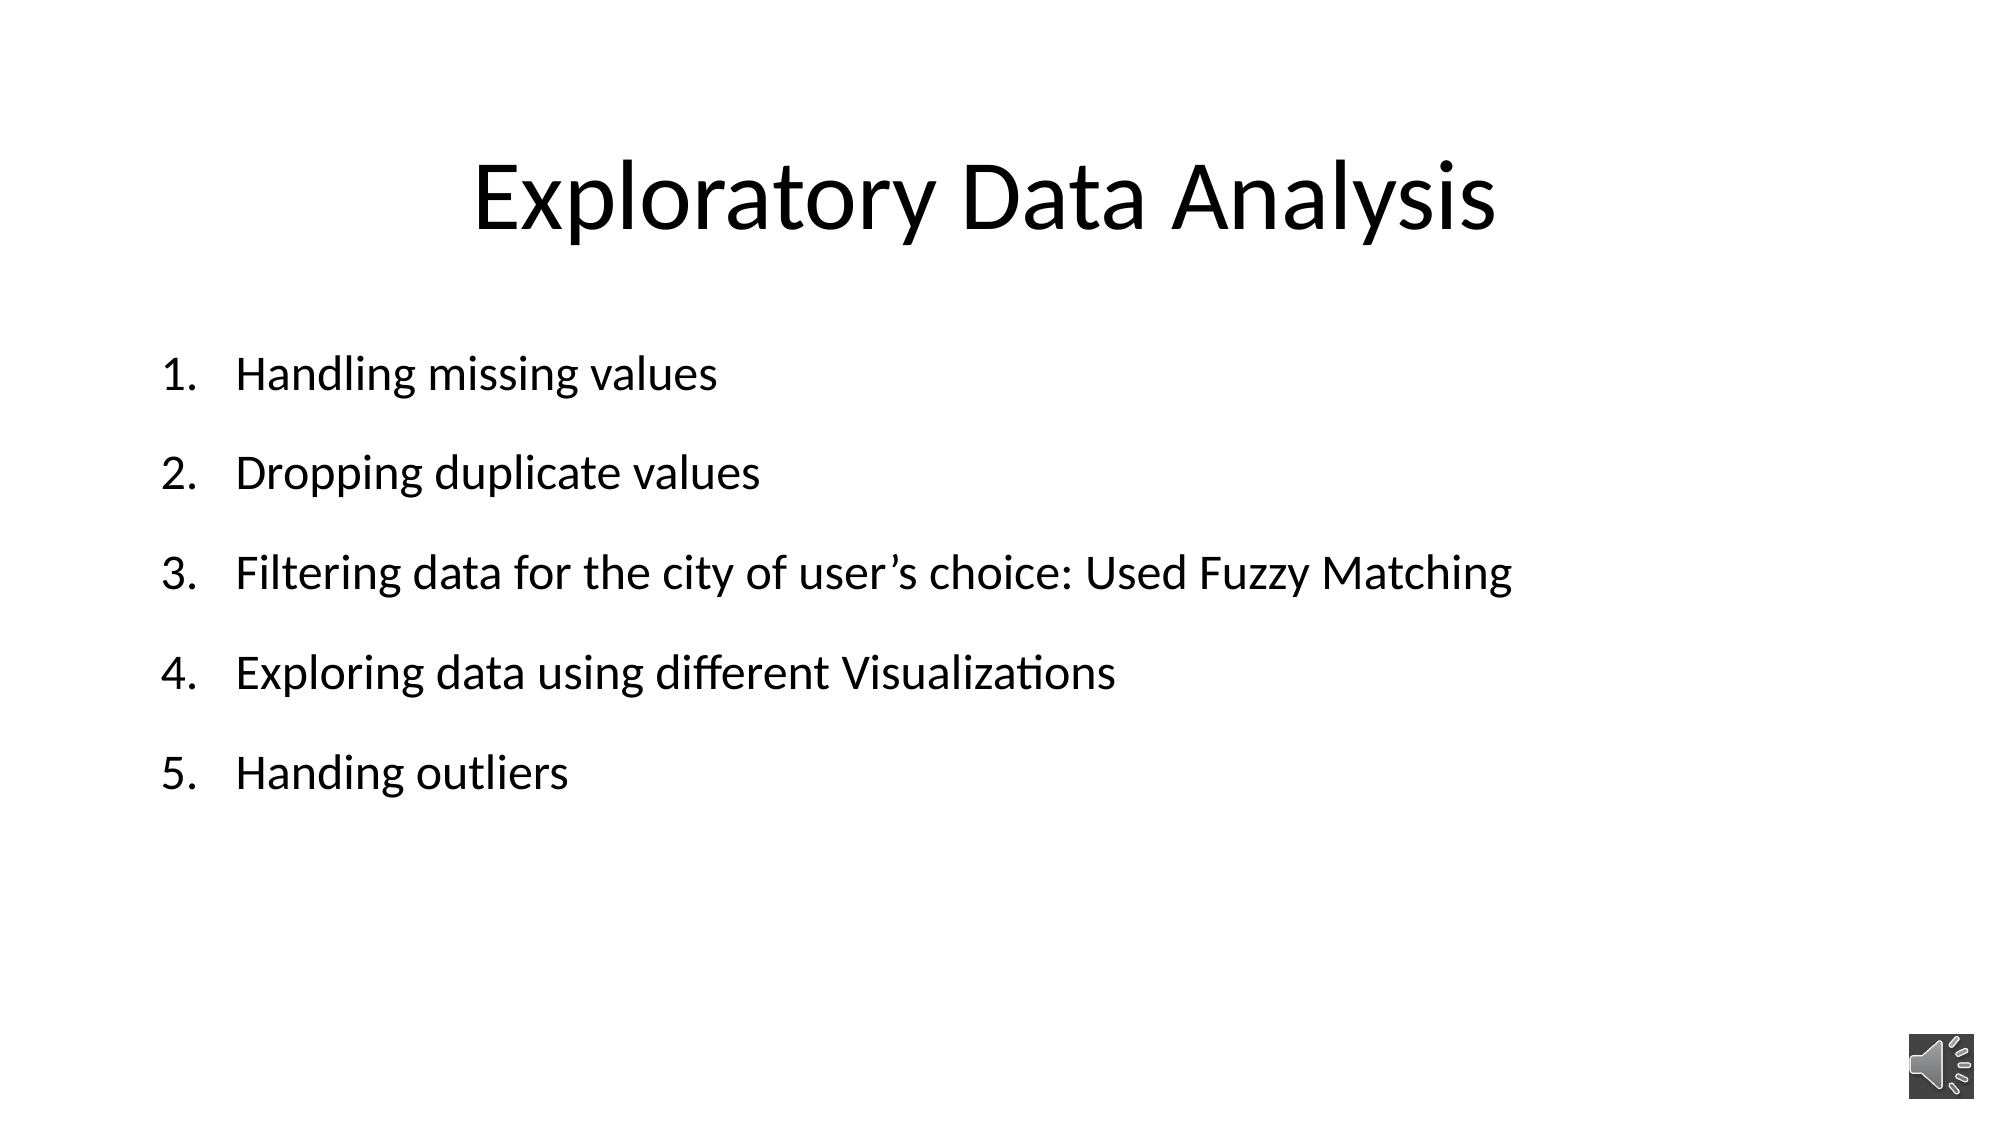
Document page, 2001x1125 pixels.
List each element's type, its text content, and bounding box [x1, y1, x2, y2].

subtitle Exploratory Data Analysis Handling missing values Dropping duplicate values Filtering data for the city of user’s choice: Used Fuzzy Matching Exploring data using different Visualizations Handing outliers [145, 136, 1825, 847]
picture [1908, 1033, 1975, 1100]
